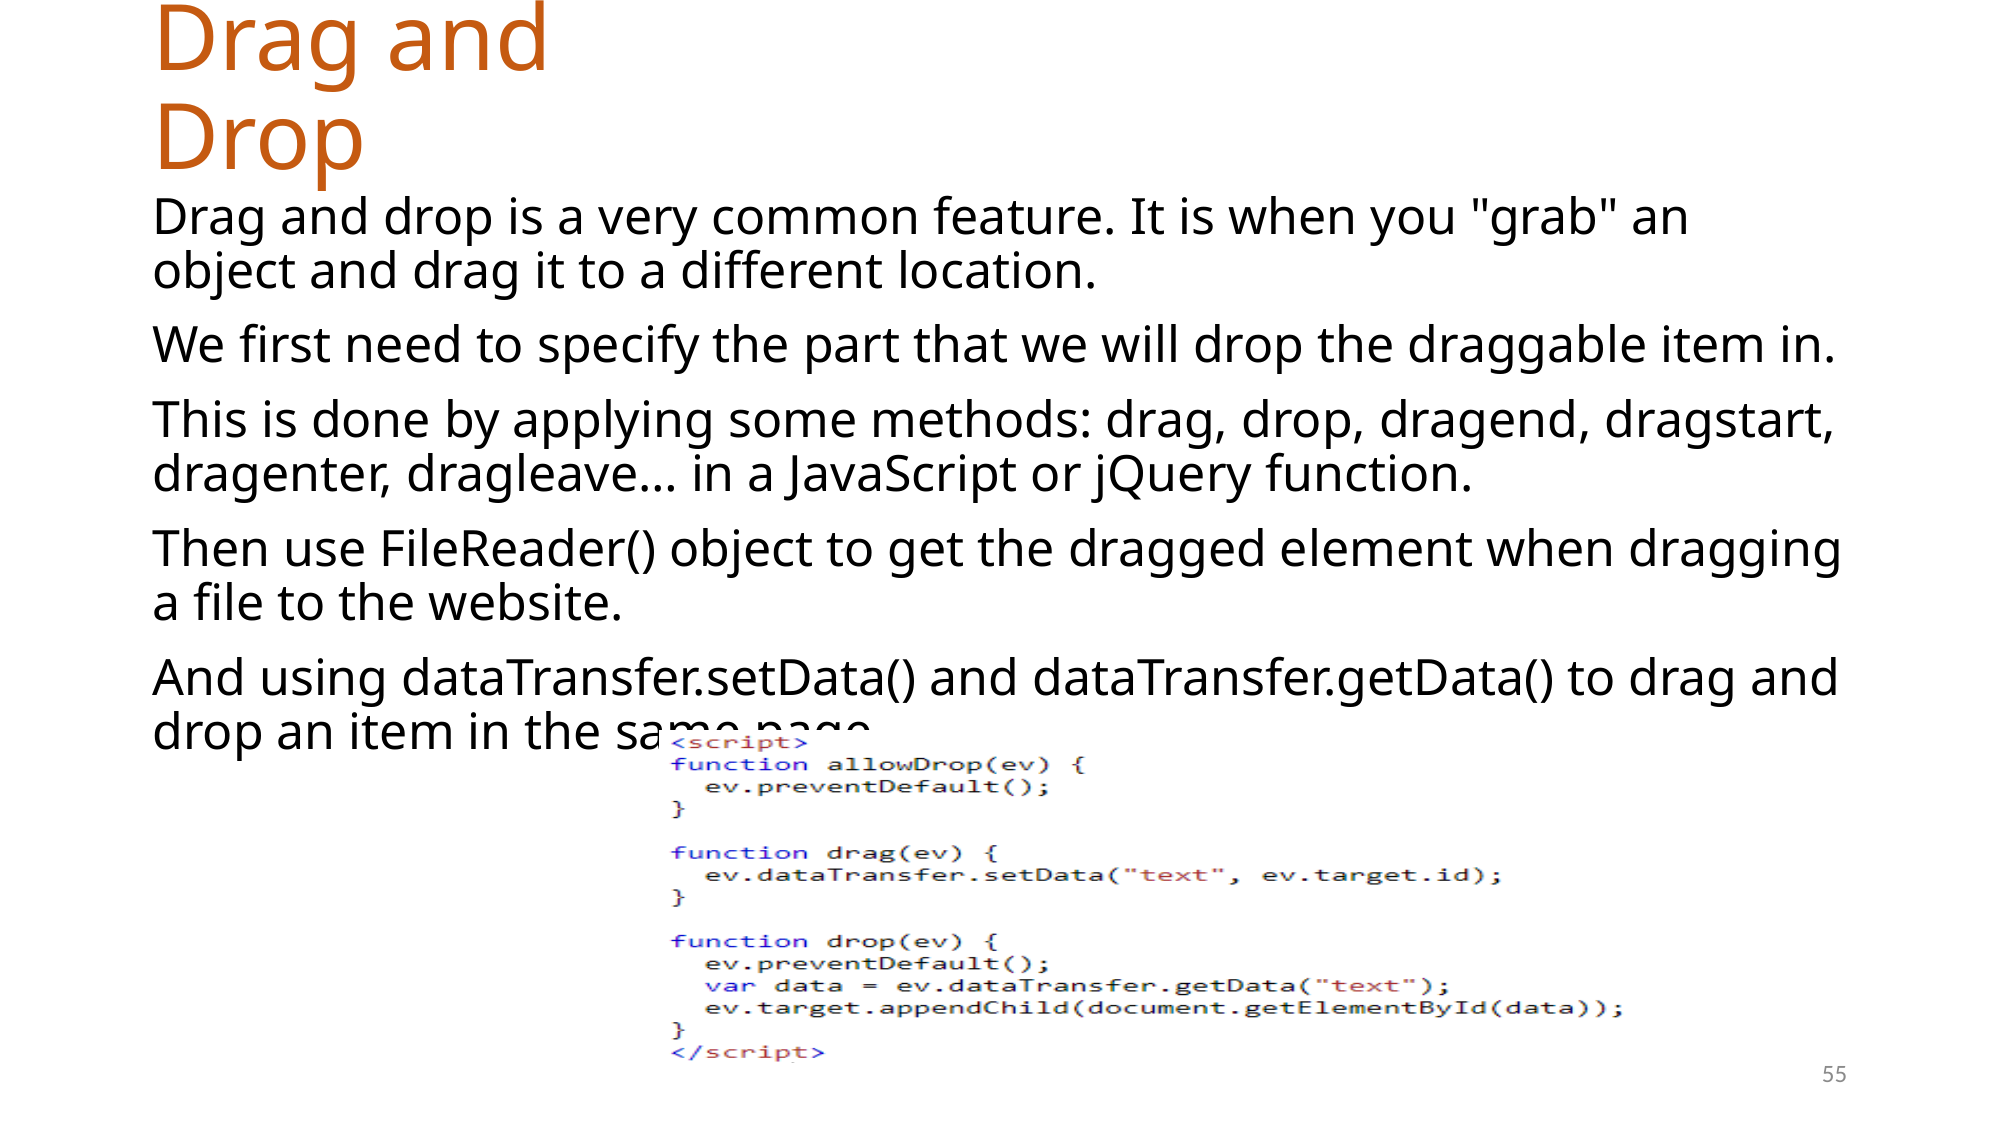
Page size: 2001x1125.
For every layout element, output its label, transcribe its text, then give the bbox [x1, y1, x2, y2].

title Drag and Drop [137, 28, 778, 153]
slide_number 55 [1412, 1042, 1863, 1103]
list Drag and drop is a very common feature. It is when you "grab" an object and drag it to a different location. We first need to specify the part that we will drop the draggable item in. This is done by applying some methods: drag, drop, dragend, dragstart, dragenter, dragleave… in a JavaScript or jQuery function. Then use FileReader() object to get the dragged element when dragging a file to the website. And using dataTransfer.setData() and dataTransfer.getData() to drag and drop an item in the same page [137, 183, 1863, 898]
picture [659, 730, 1644, 1063]
